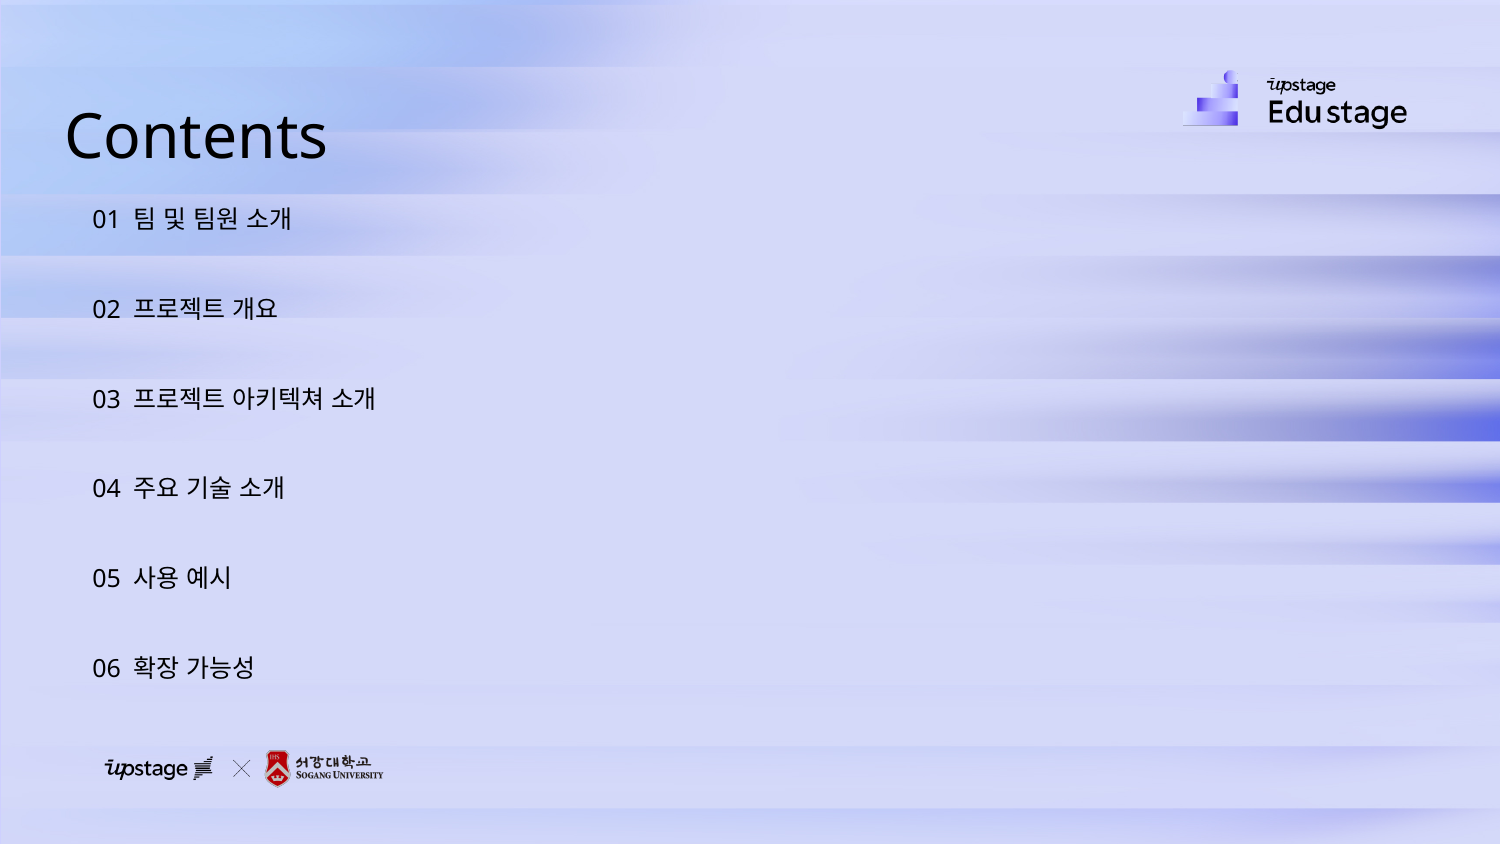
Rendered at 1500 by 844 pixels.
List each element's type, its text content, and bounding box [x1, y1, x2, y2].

picture [1, 0, 1500, 844]
text_box 01 팀 및 팀원 소개 02 프로젝트 개요 03 프로젝트 아키텍쳐 소개 04 주요 기술 소개 05 사용 예시 06 확장 가능성 [92, 188, 723, 683]
text_box Contents [64, 69, 357, 172]
